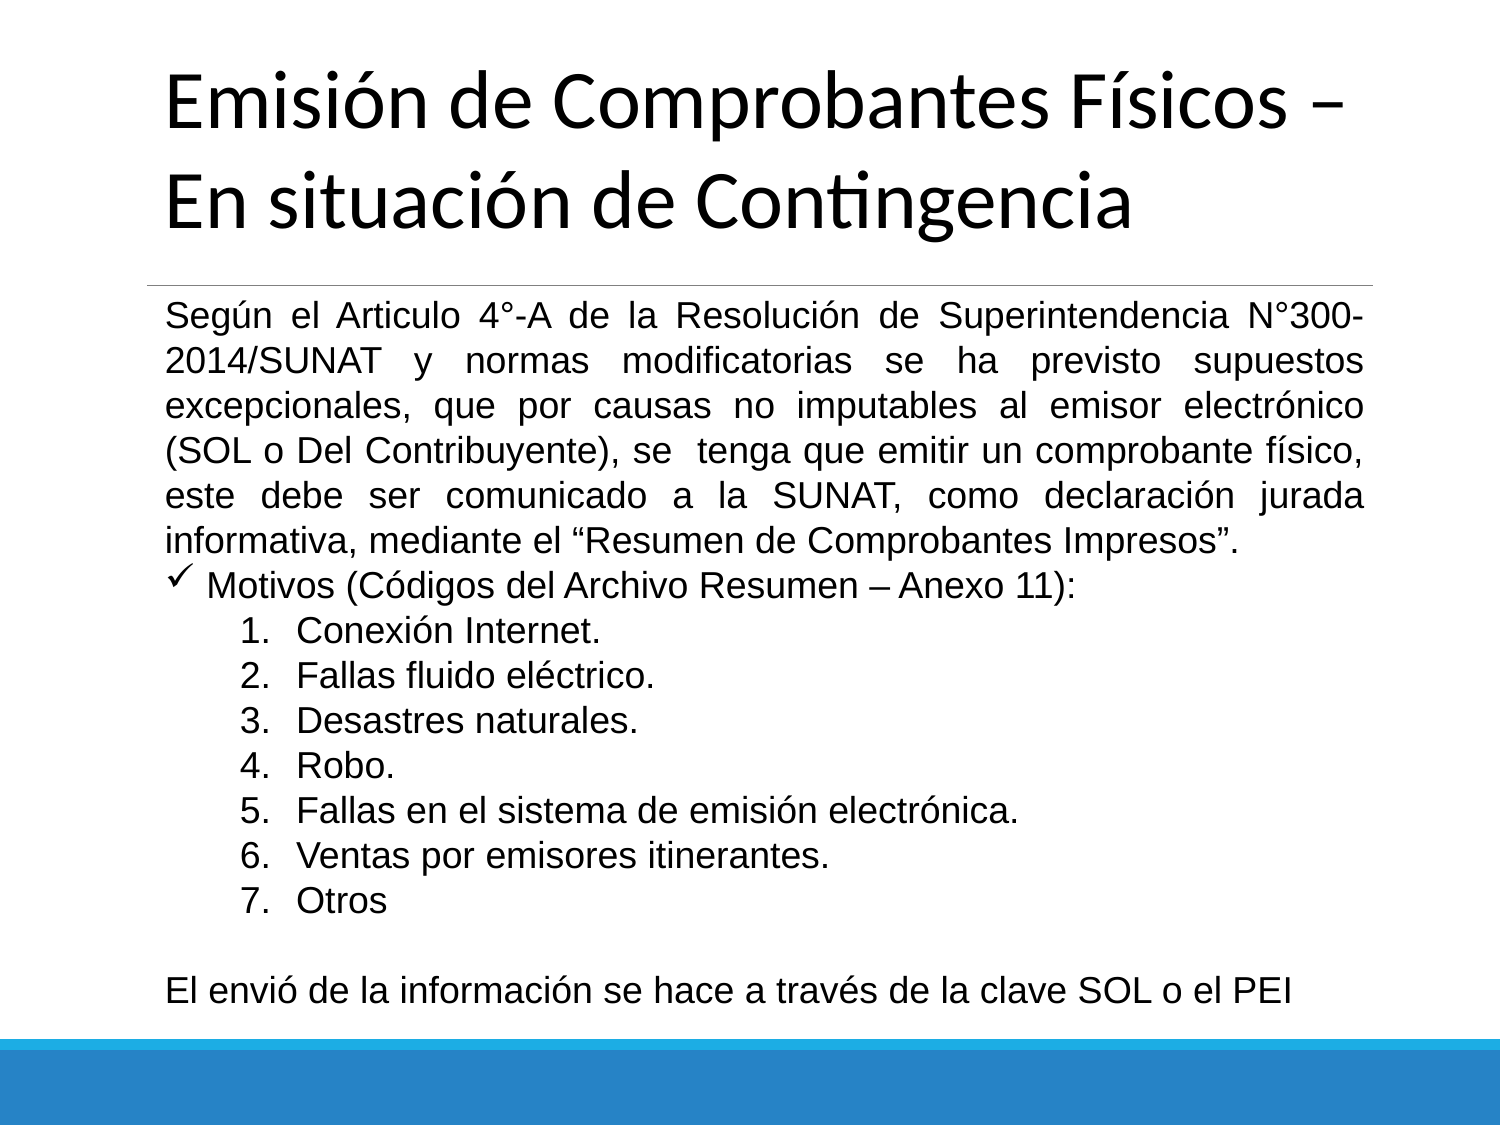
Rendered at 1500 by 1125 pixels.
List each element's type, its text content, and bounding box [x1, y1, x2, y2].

text_box Emisión de Comprobantes Físicos – En situación de Contingencia [149, 38, 1380, 253]
text_box Según el Articulo 4°-A de la Resolución de Superintendencia N°300-2014/SUNAT y normas modificatorias se ha previsto supuestos excepcionales, que por causas no imputables al emisor electrónico (SOL o Del Contribuyente), se tenga que emitir un comprobante físico, este debe ser comunicado a la SUNAT, como declaración jurada informativa, mediante el “Resumen de Comprobantes Impresos”. Motivos (Códigos del Archivo Resumen – Anexo 11): Conexión Internet. Fallas fluido eléctrico. Desastres naturales. Robo. Fallas en el sistema de emisión electrónica. Ventas por emisores itinerantes. Otros El envió de la información se hace a través de la clave SOL o el PEI [149, 283, 1380, 1106]
